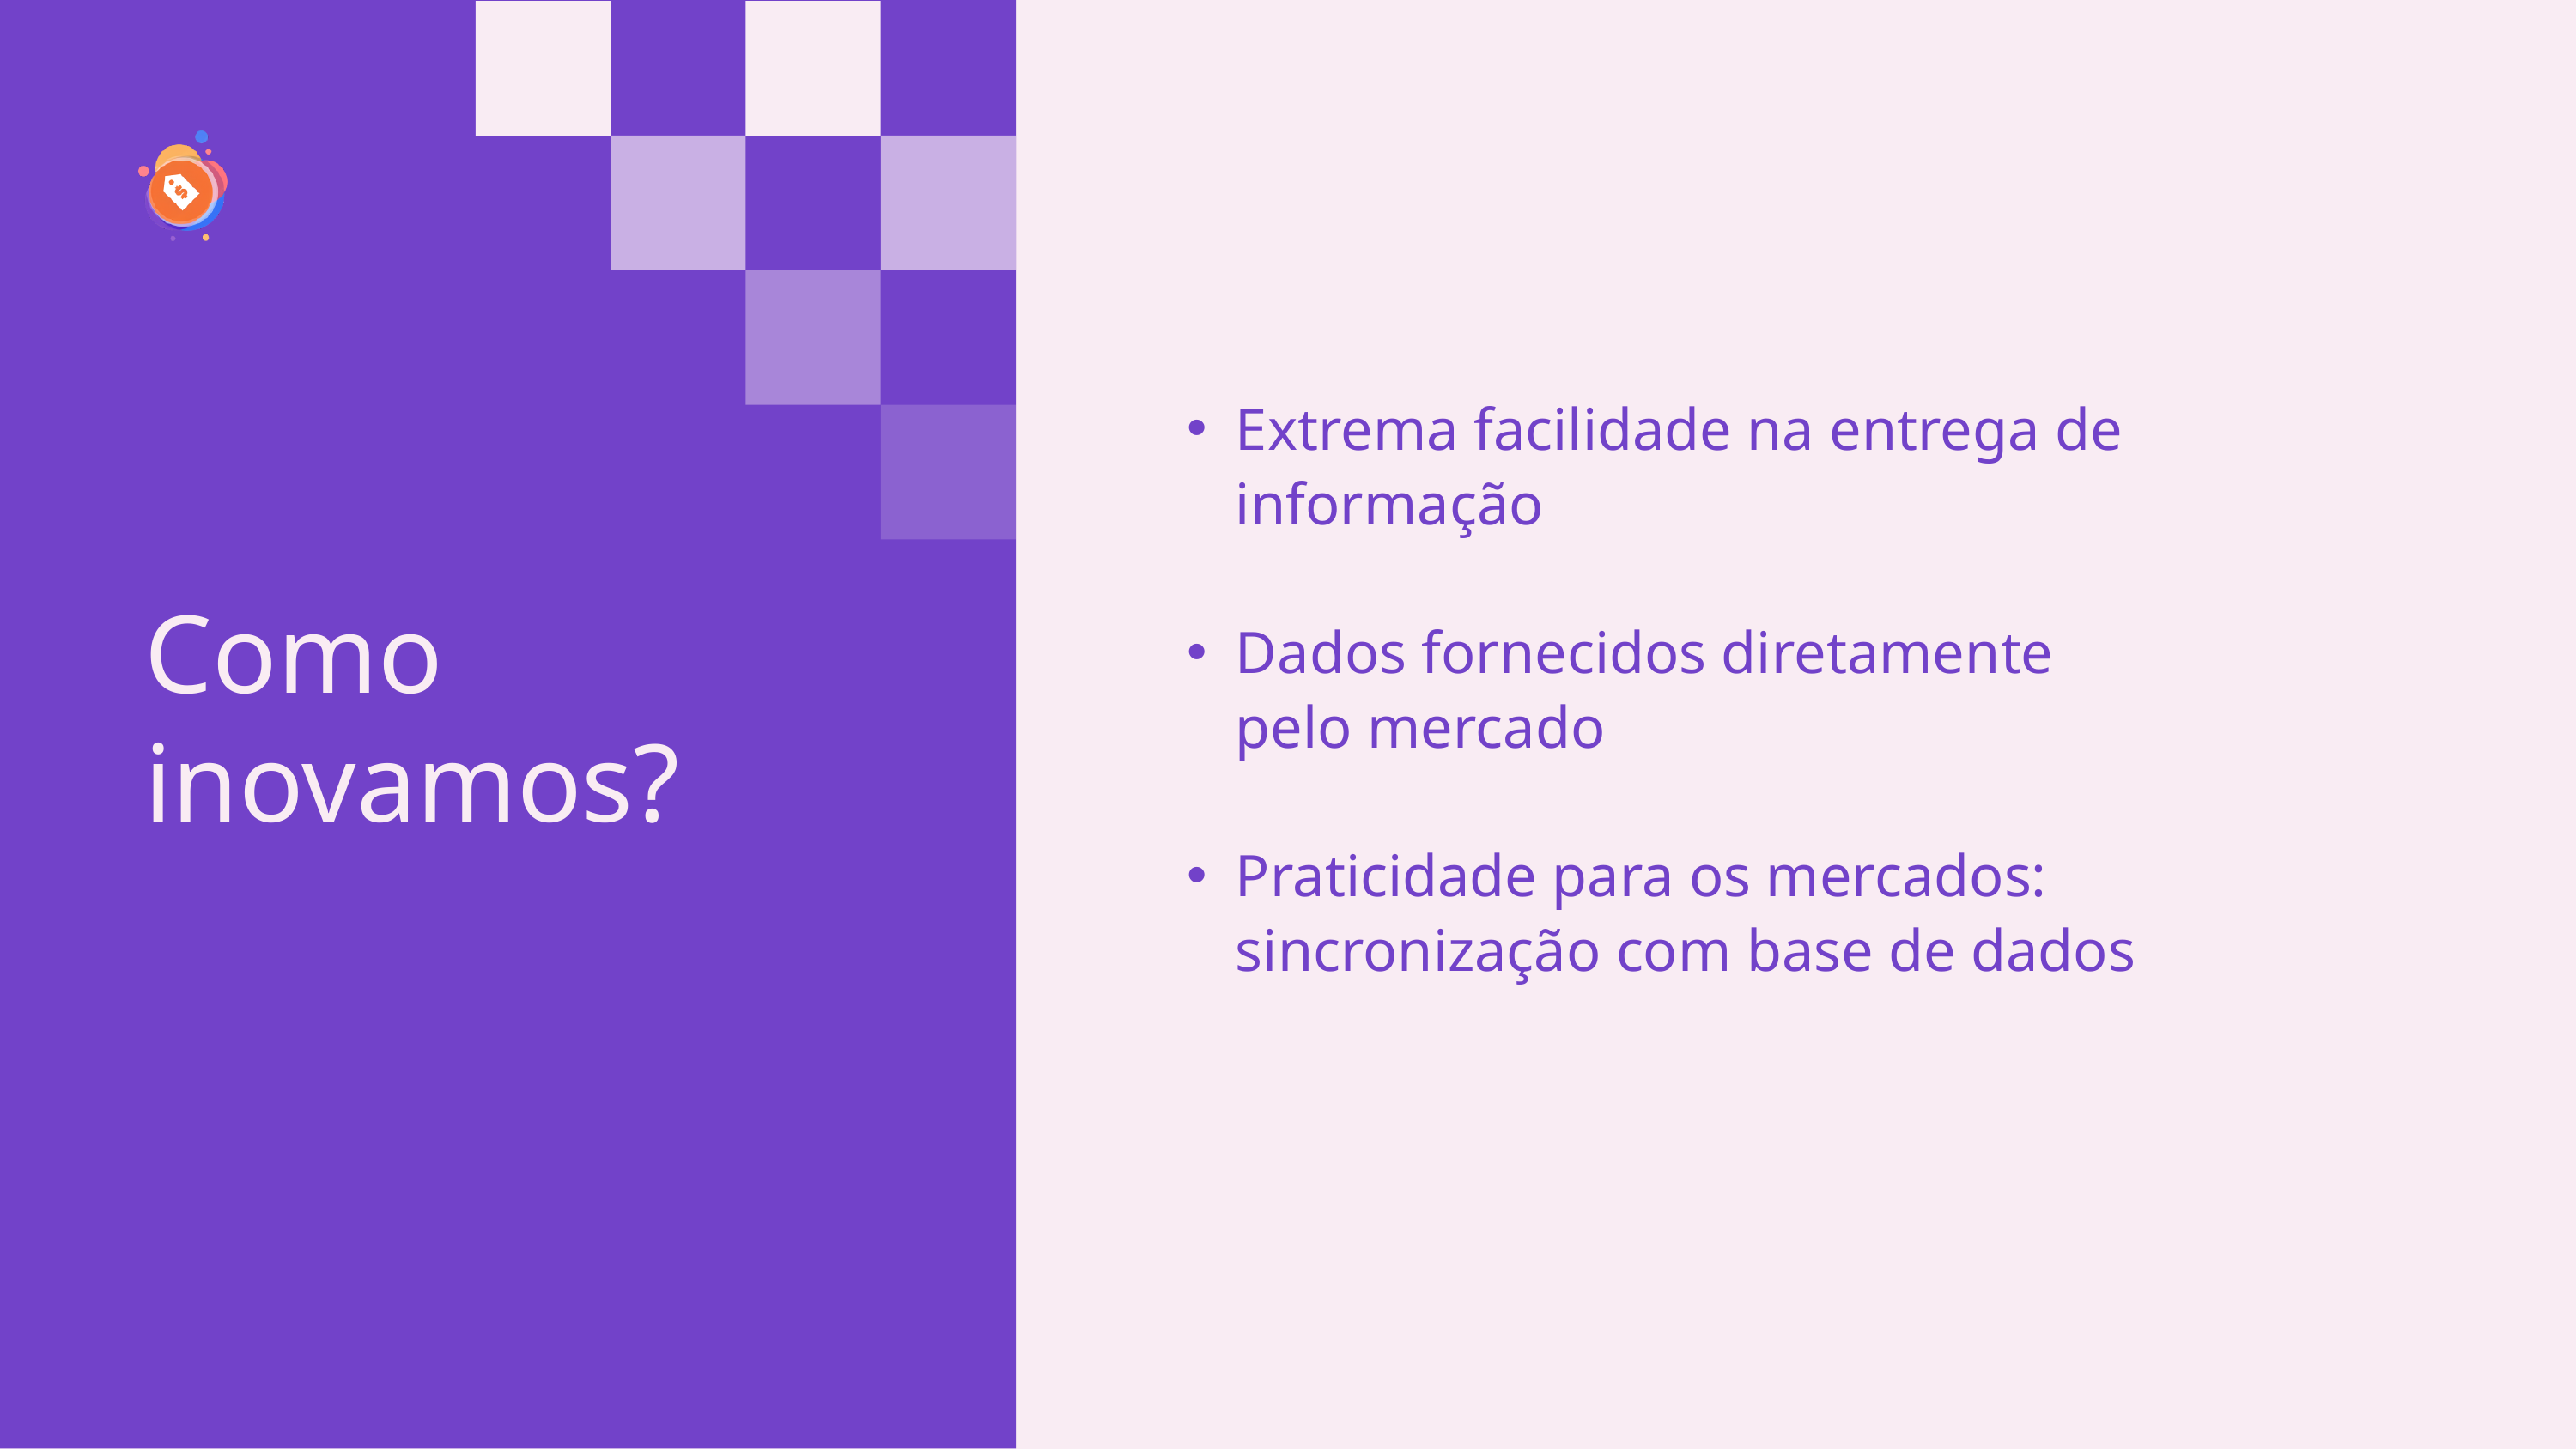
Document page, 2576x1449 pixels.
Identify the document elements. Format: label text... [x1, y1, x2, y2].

text_box [880, 404, 1017, 540]
text_box Como inovamos? [144, 585, 933, 844]
text_box Extrema facilidade na entrega de informação Dados fornecidos diretamente pelo mercado Praticidade para os mercados: sincronização com base de dados [1138, 386, 2170, 983]
text_box [0, 0, 1017, 1449]
text_box [611, 135, 746, 270]
text_box [745, 270, 881, 405]
text_box [129, 119, 240, 250]
text_box [745, 1, 881, 136]
text_box [880, 135, 1017, 270]
text_box [475, 1, 611, 136]
